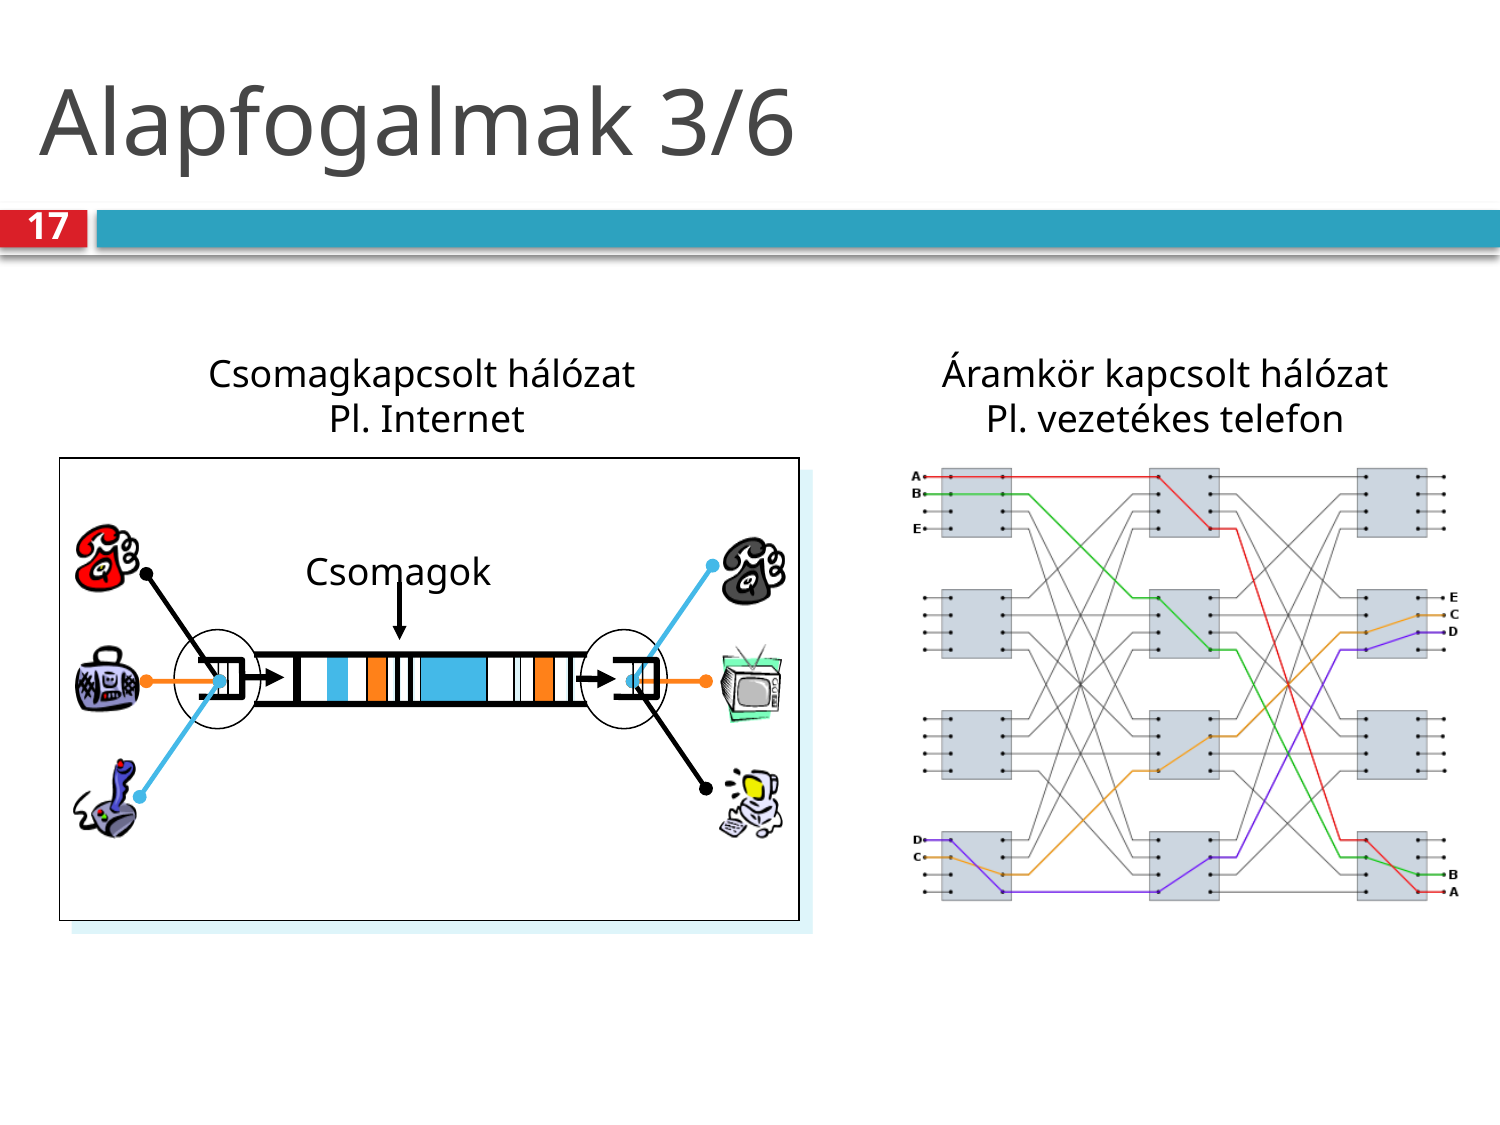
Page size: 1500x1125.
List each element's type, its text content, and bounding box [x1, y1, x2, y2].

slide_number 17 [0, 206, 97, 250]
text_box Csomagkapcsolt hálózat Pl. Internet [73, 342, 781, 447]
title Alapfogalmak 3/6 [24, 37, 1475, 200]
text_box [59, 457, 800, 921]
text_box Áramkör kapcsolt hálózat Pl. vezetékes telefon [811, 342, 1500, 447]
picture [899, 451, 1470, 919]
